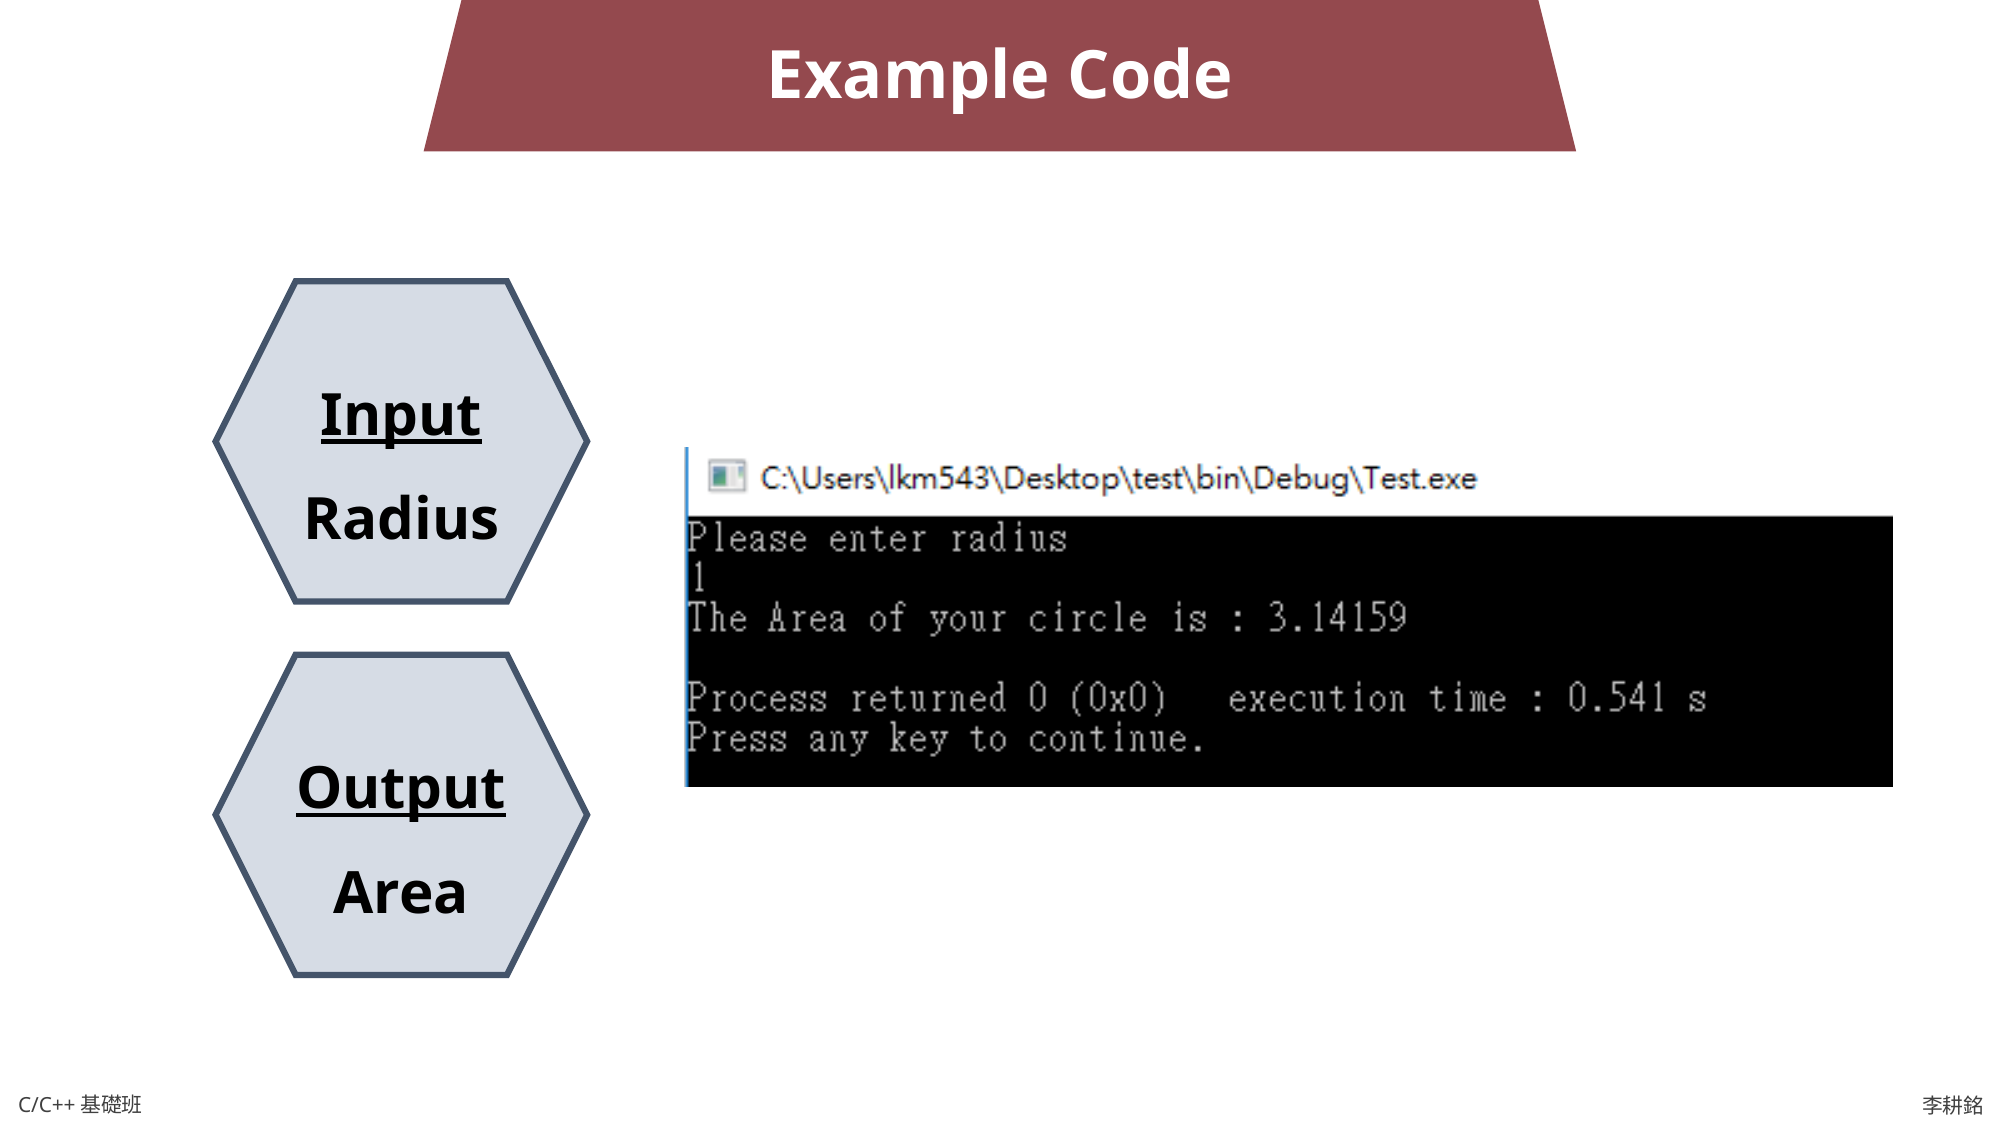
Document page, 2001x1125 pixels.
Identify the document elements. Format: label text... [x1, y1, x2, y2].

text_box Example Code [752, 24, 1248, 120]
text_box [214, 653, 589, 977]
text_box Output Area [281, 707, 522, 933]
text_box Input Radius [288, 334, 514, 559]
text_box 李耕銘 [1907, 1084, 2000, 1125]
picture [681, 447, 1893, 787]
text_box C/C++基礎班 [3, 1084, 158, 1125]
text_box [422, 0, 1578, 153]
text_box [214, 280, 589, 603]
